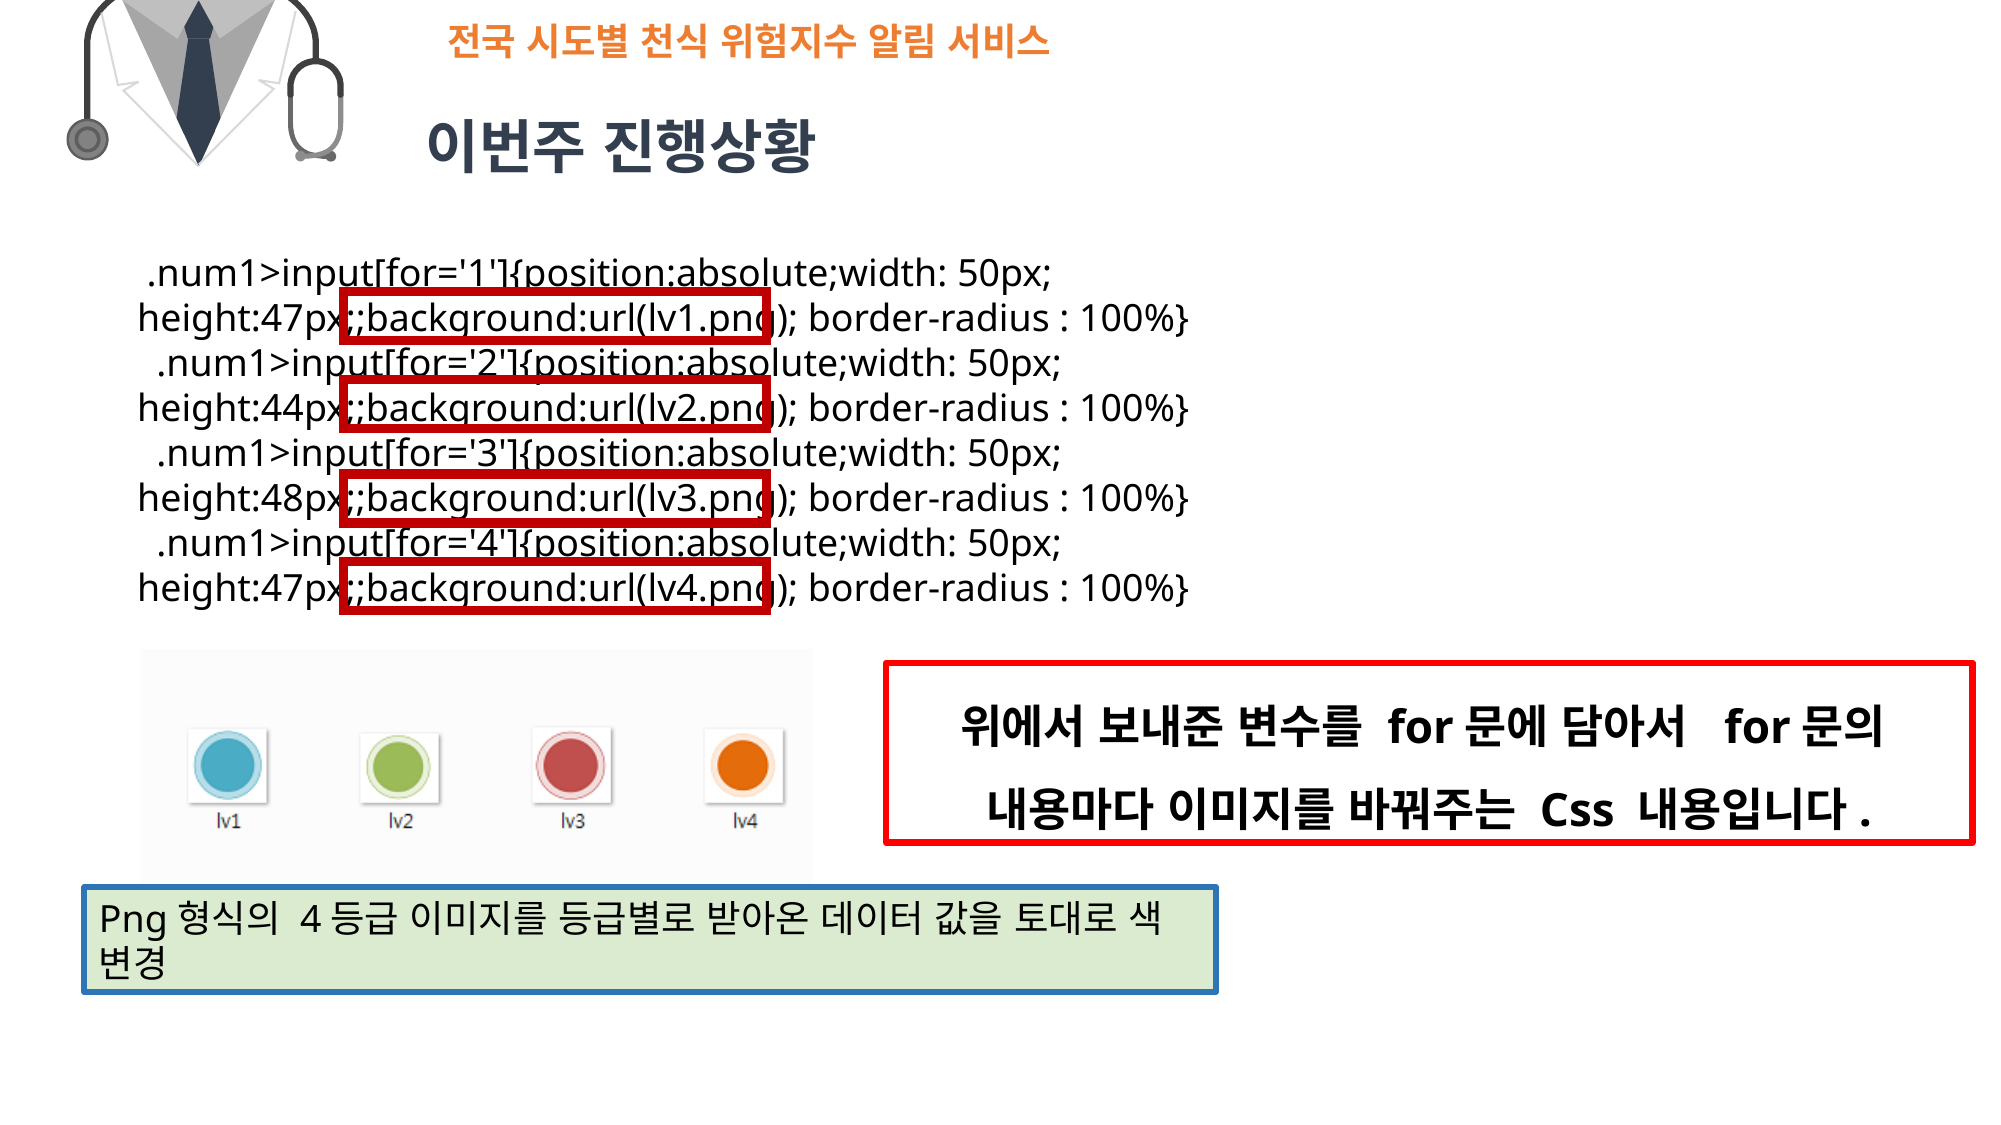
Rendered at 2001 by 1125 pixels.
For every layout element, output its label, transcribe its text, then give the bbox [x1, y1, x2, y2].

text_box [66, 0, 344, 167]
text_box Png형식의 4등급 이미지를 등급별로 받아온 데이터 값을 토대로 색 변경 [84, 887, 1216, 992]
text_box [342, 291, 768, 342]
text_box [342, 561, 768, 612]
picture [140, 649, 813, 885]
text_box 위에서 보내준 변수를 for문에 담아서 for문의 내용마다 이미지를 바꿔주는 Css 내용입니다. [885, 662, 1973, 843]
text_box 전국 시도별 천식 위험지수 알림 서비스 [432, 10, 1067, 67]
text_box 이번주 진행상황 [383, 67, 1389, 188]
text_box [342, 378, 768, 429]
text_box .num1>input[for='1']{position:absolute;width: 50px; height:47px;;background:url(lv1.png); border-radius : 100%} .num1>input[for='2']{position:absolute;width: 50px; height:44px;;background:url(lv2.png); border-radius : 100%} .num1>input[for='3']{position:absolute;width: 50px; height:48px;;background:url(lv3.png); border-radius : 100%} .num1>input[for='4']{position:absolute;width: 50px; height:47px;;background:url(lv4.png); border-radius : 100%} [122, 241, 1207, 617]
text_box [342, 473, 768, 524]
